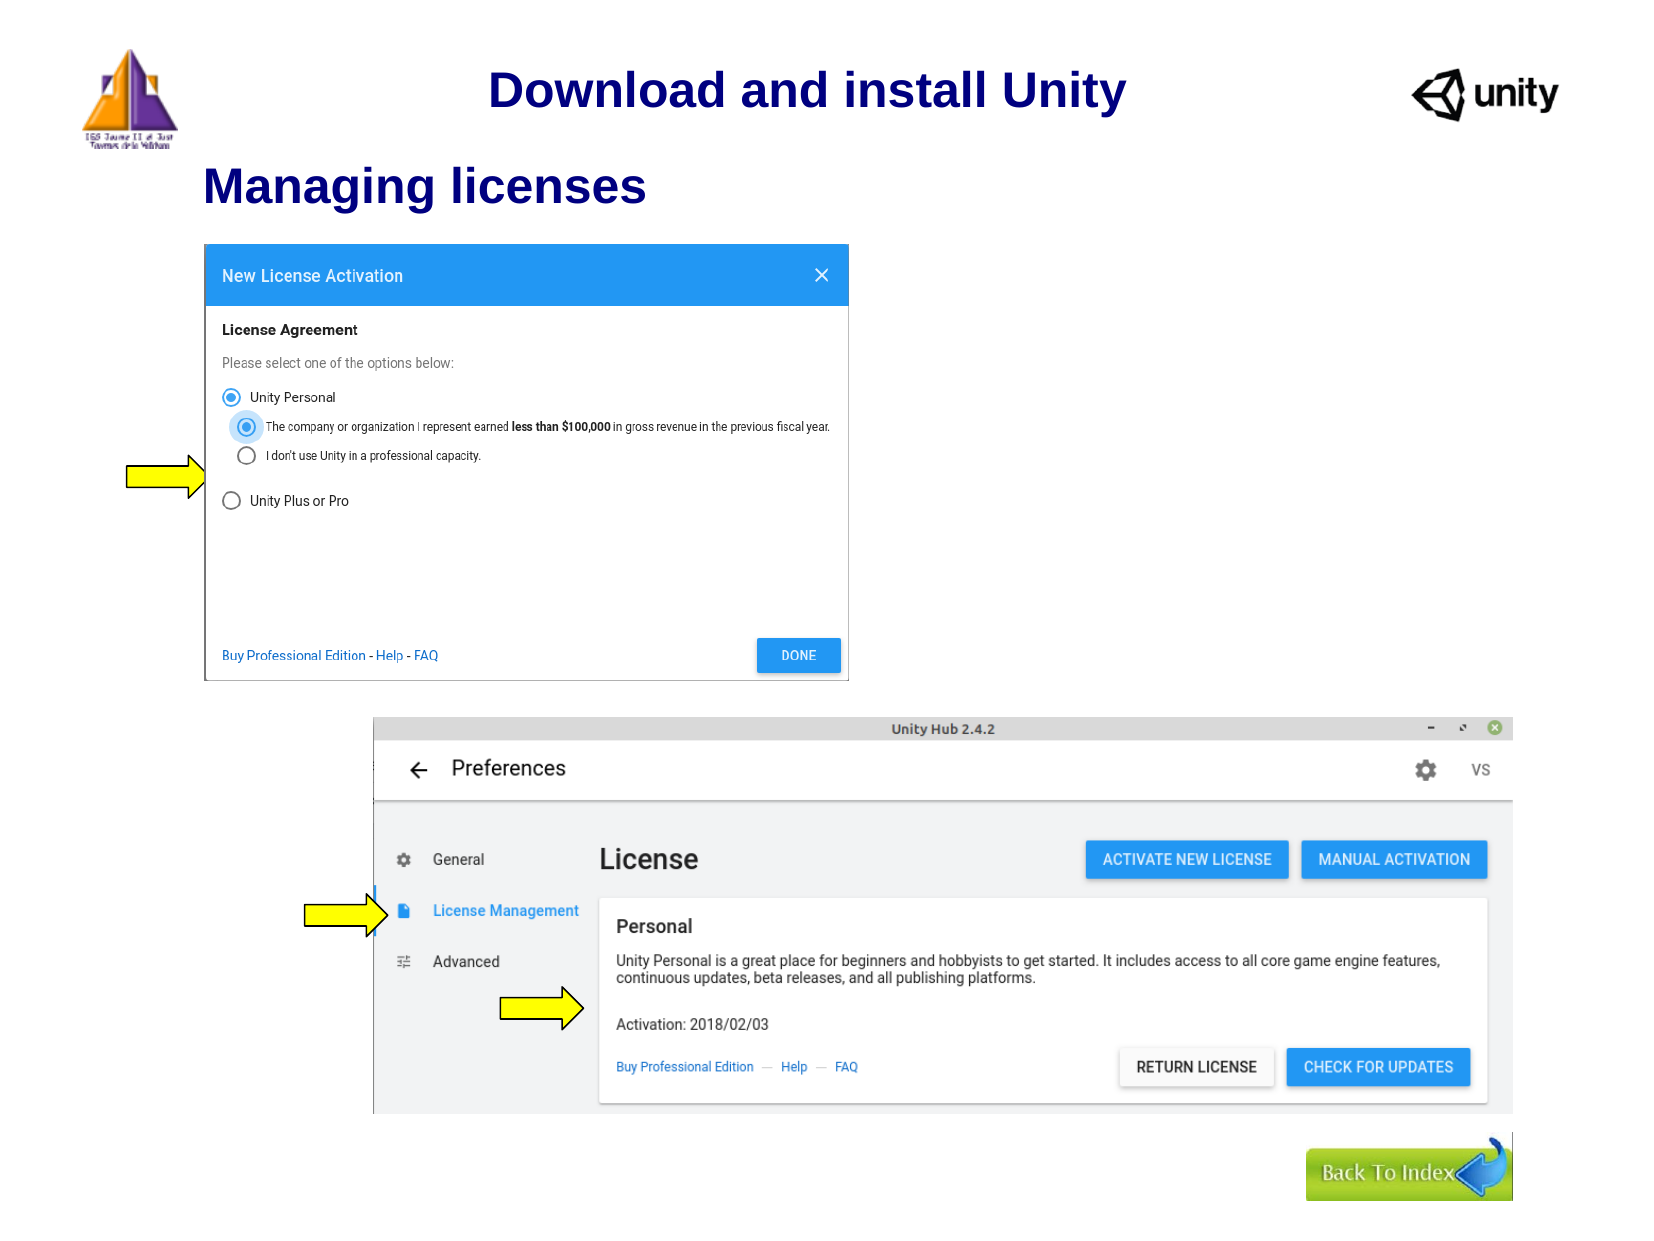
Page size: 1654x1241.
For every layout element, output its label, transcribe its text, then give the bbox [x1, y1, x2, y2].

picture [82, 49, 178, 150]
text_box [304, 893, 368, 937]
picture [1405, 60, 1572, 129]
text_box Download and install Unity [319, 40, 1297, 129]
picture [204, 243, 850, 681]
text_box [126, 455, 199, 499]
text_box [106, 29, 231, 160]
text_box Managing licenses [188, 136, 1165, 225]
picture [373, 717, 1514, 1114]
text_box [1306, 1132, 1513, 1201]
